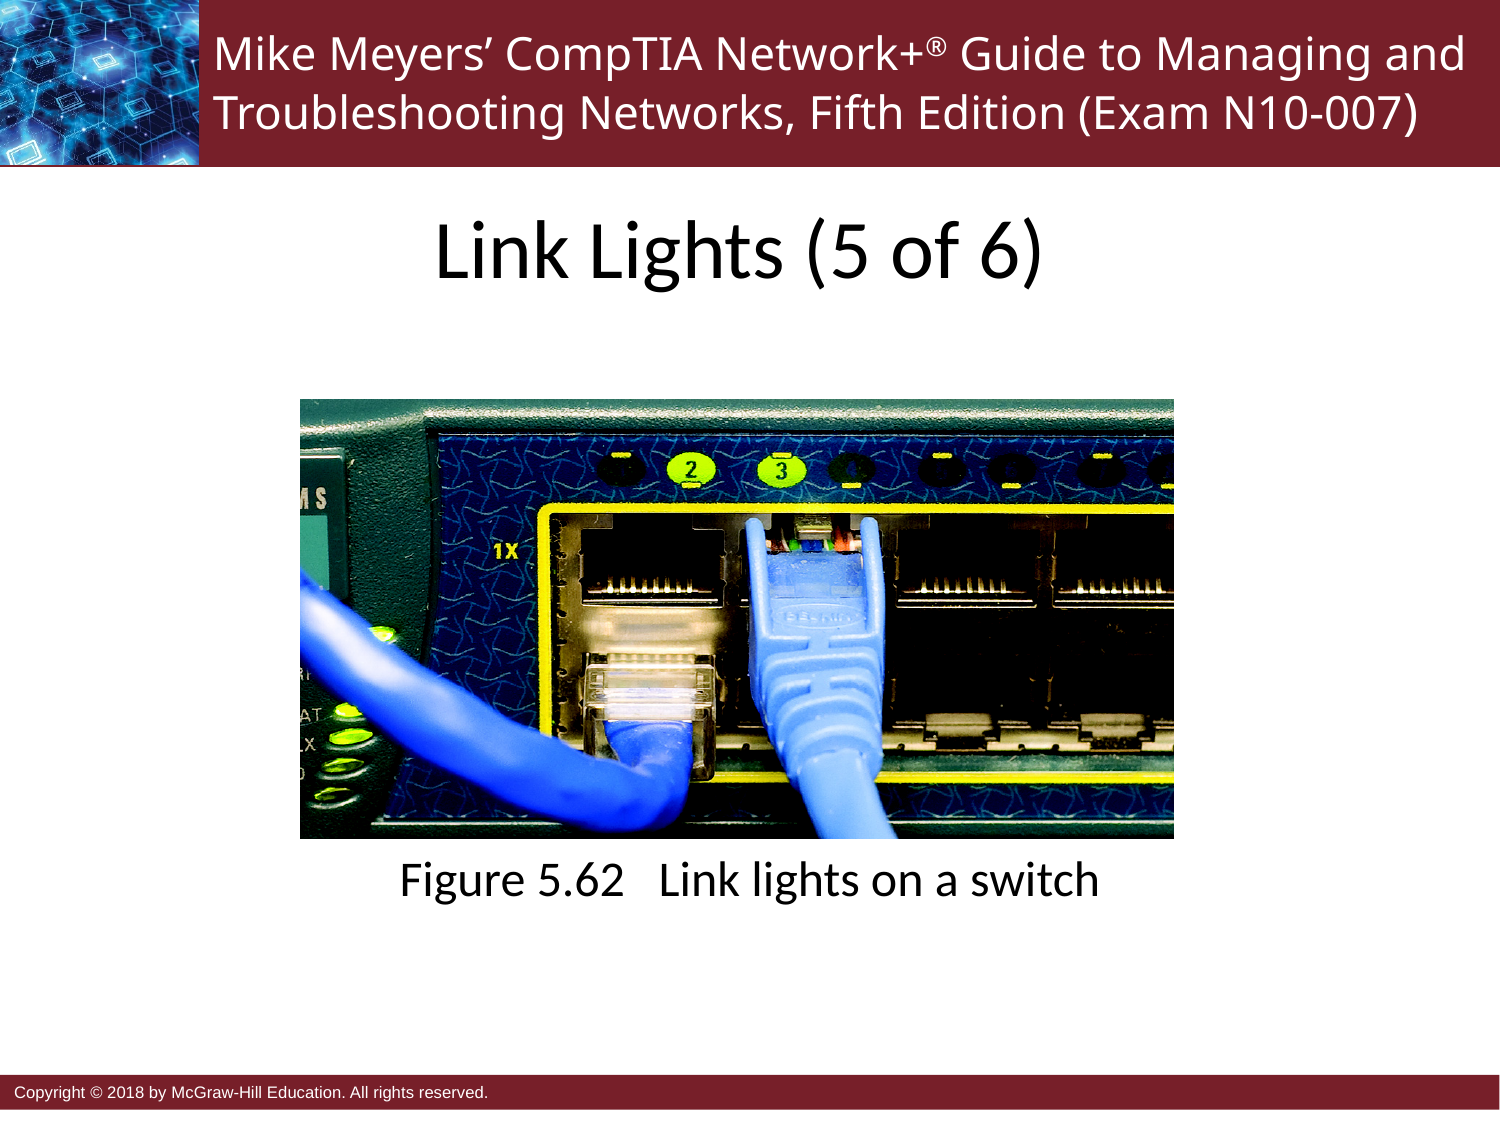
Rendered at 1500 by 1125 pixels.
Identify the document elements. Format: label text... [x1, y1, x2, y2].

picture [299, 399, 1174, 839]
picture [0, 0, 199, 165]
title Link Lights (5 of 6) [75, 187, 1425, 338]
list Figure 5.62 Link lights on a switch [75, 838, 1425, 902]
